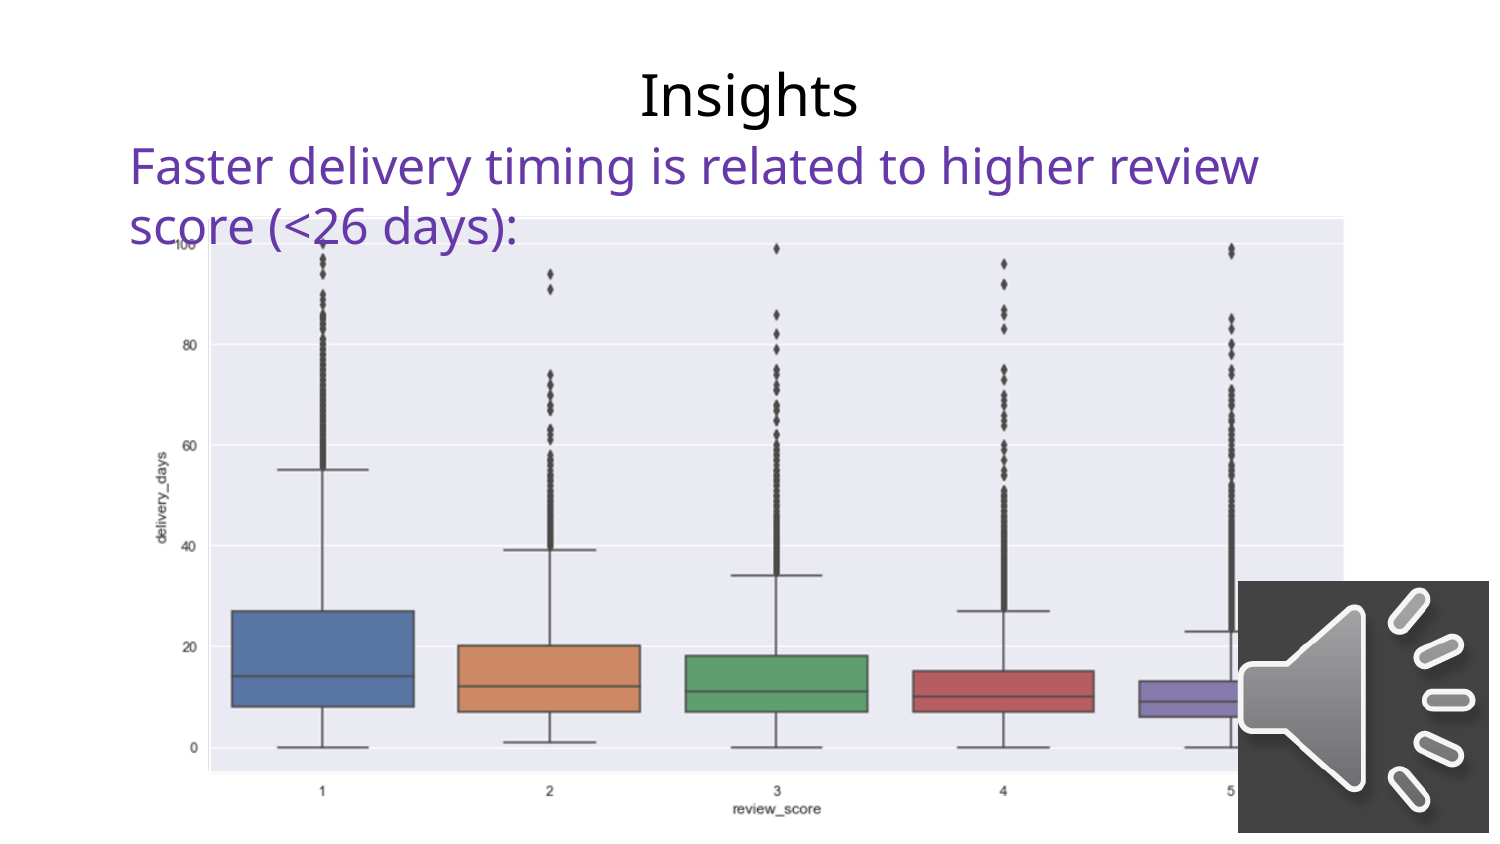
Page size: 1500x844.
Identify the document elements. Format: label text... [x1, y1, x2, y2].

picture [147, 210, 1490, 834]
title Insights [412, 67, 1088, 119]
text_box Faster delivery timing is related to higher review score (<26 days): [114, 119, 1386, 270]
